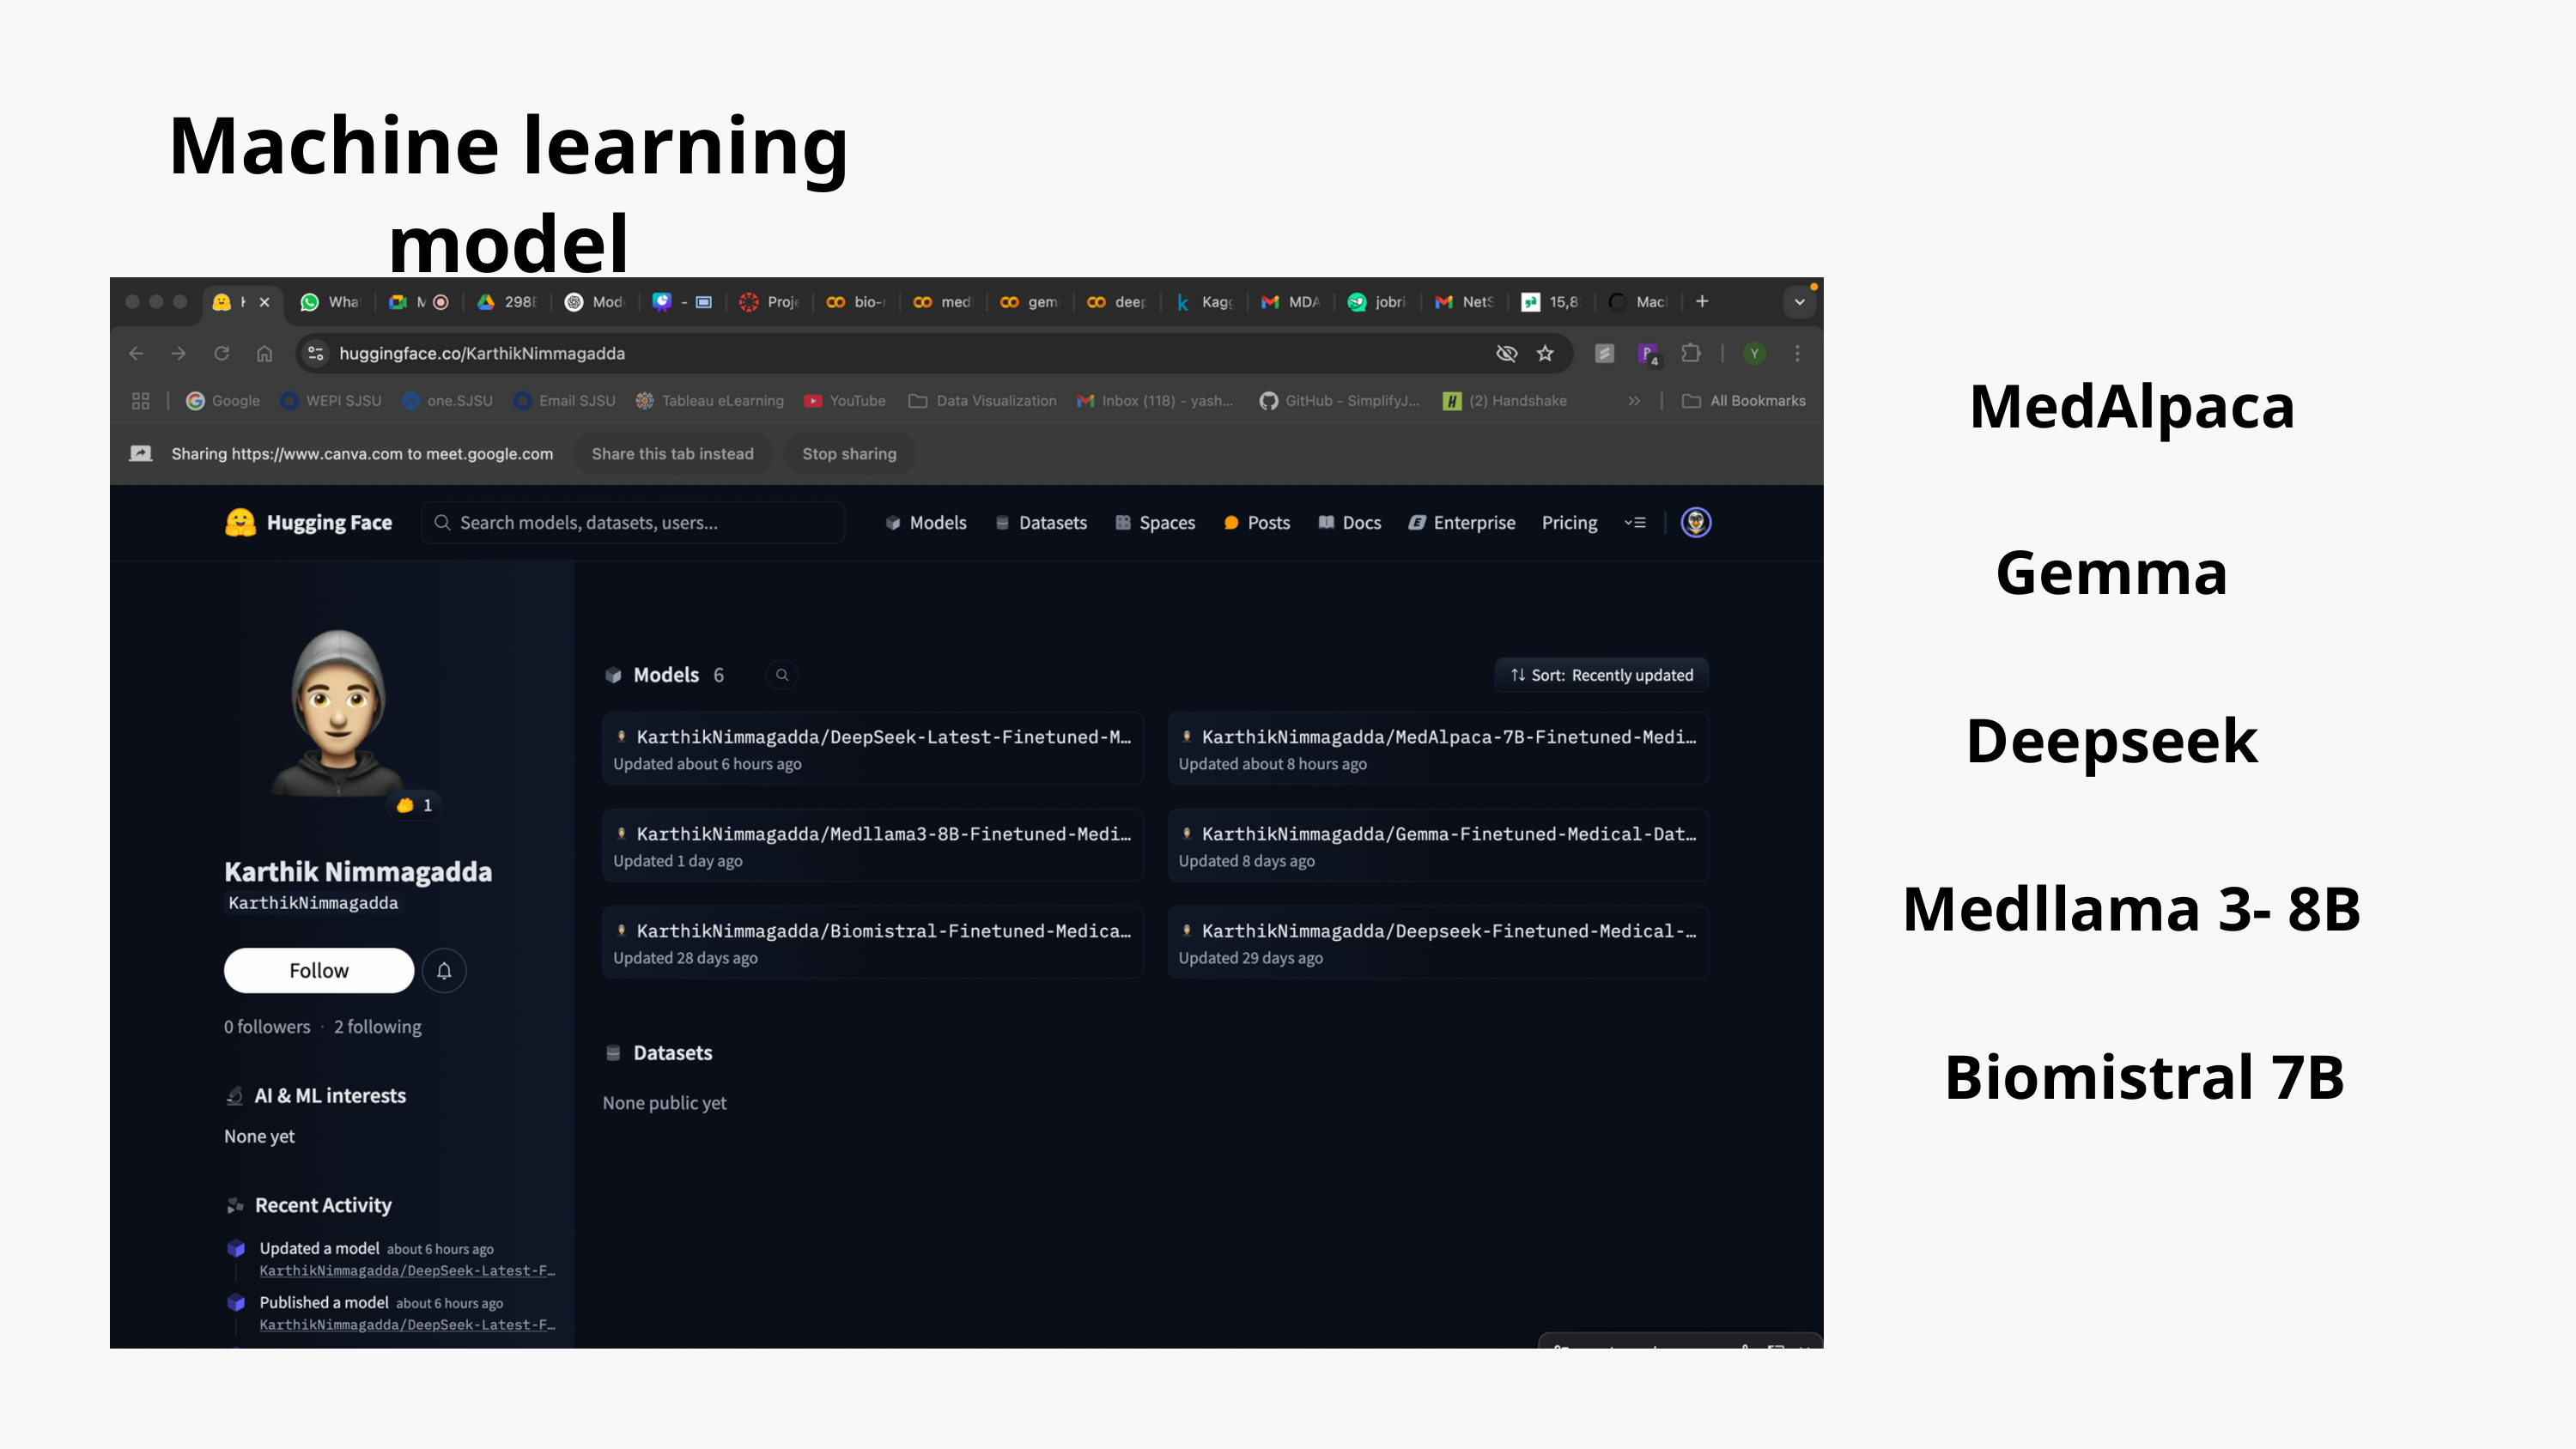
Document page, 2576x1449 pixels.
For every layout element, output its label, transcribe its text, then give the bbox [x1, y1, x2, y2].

text_box [110, 277, 1824, 1349]
text_box MedAlpaca [1863, 365, 2403, 440]
text_box Gemma [1934, 530, 2292, 607]
text_box Deepseek [1934, 698, 2292, 775]
text_box Machine learning model [51, 91, 967, 288]
text_box Medllama 3- 8B [1881, 866, 2384, 943]
text_box Biomistral 7B [1934, 1034, 2358, 1112]
